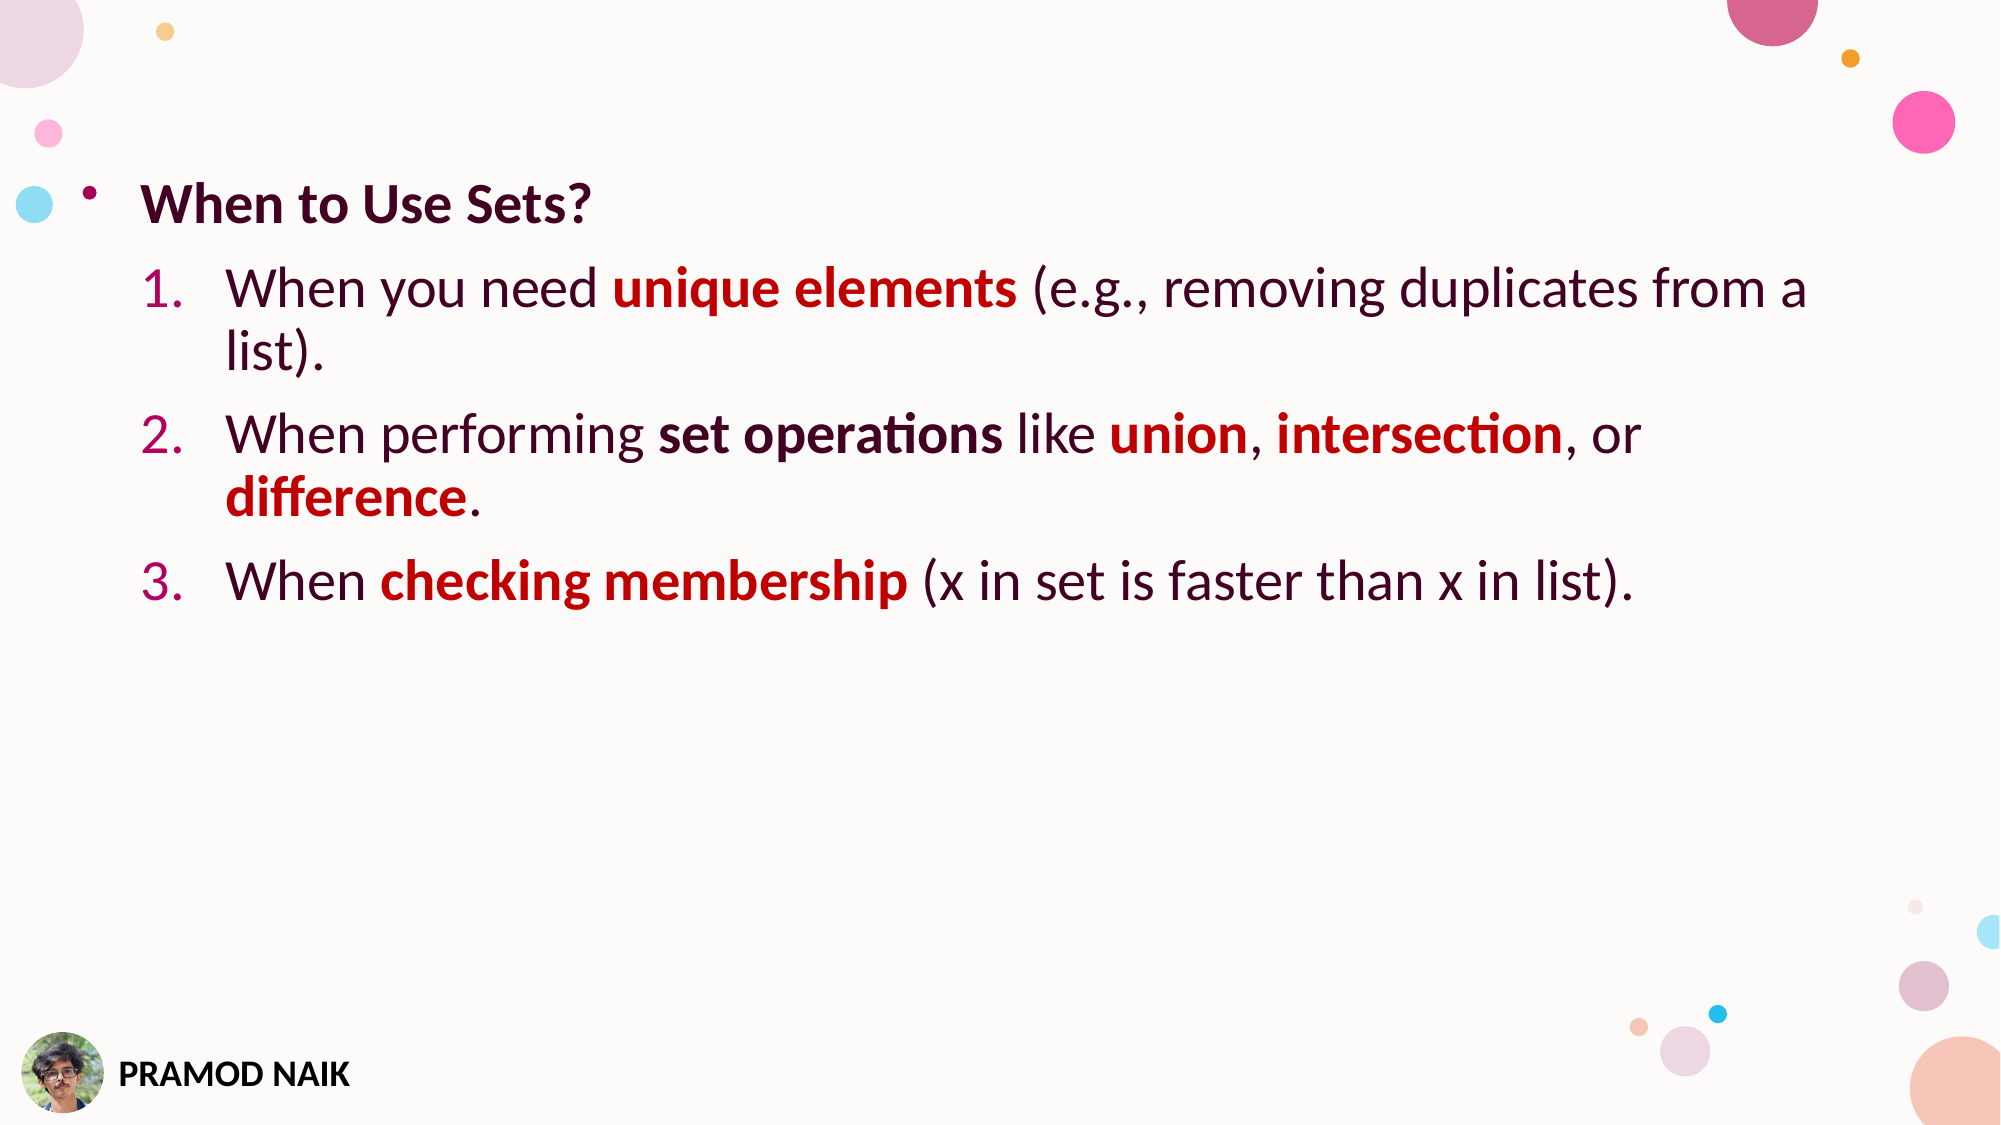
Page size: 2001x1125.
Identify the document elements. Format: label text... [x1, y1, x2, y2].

list When to Use Sets? When you need unique elements (e.g., removing duplicates from a list). When performing set operations like union, intersection, or difference. When checking membership (x in set is faster than x in list). [125, 166, 1875, 809]
picture [21, 1031, 104, 1114]
